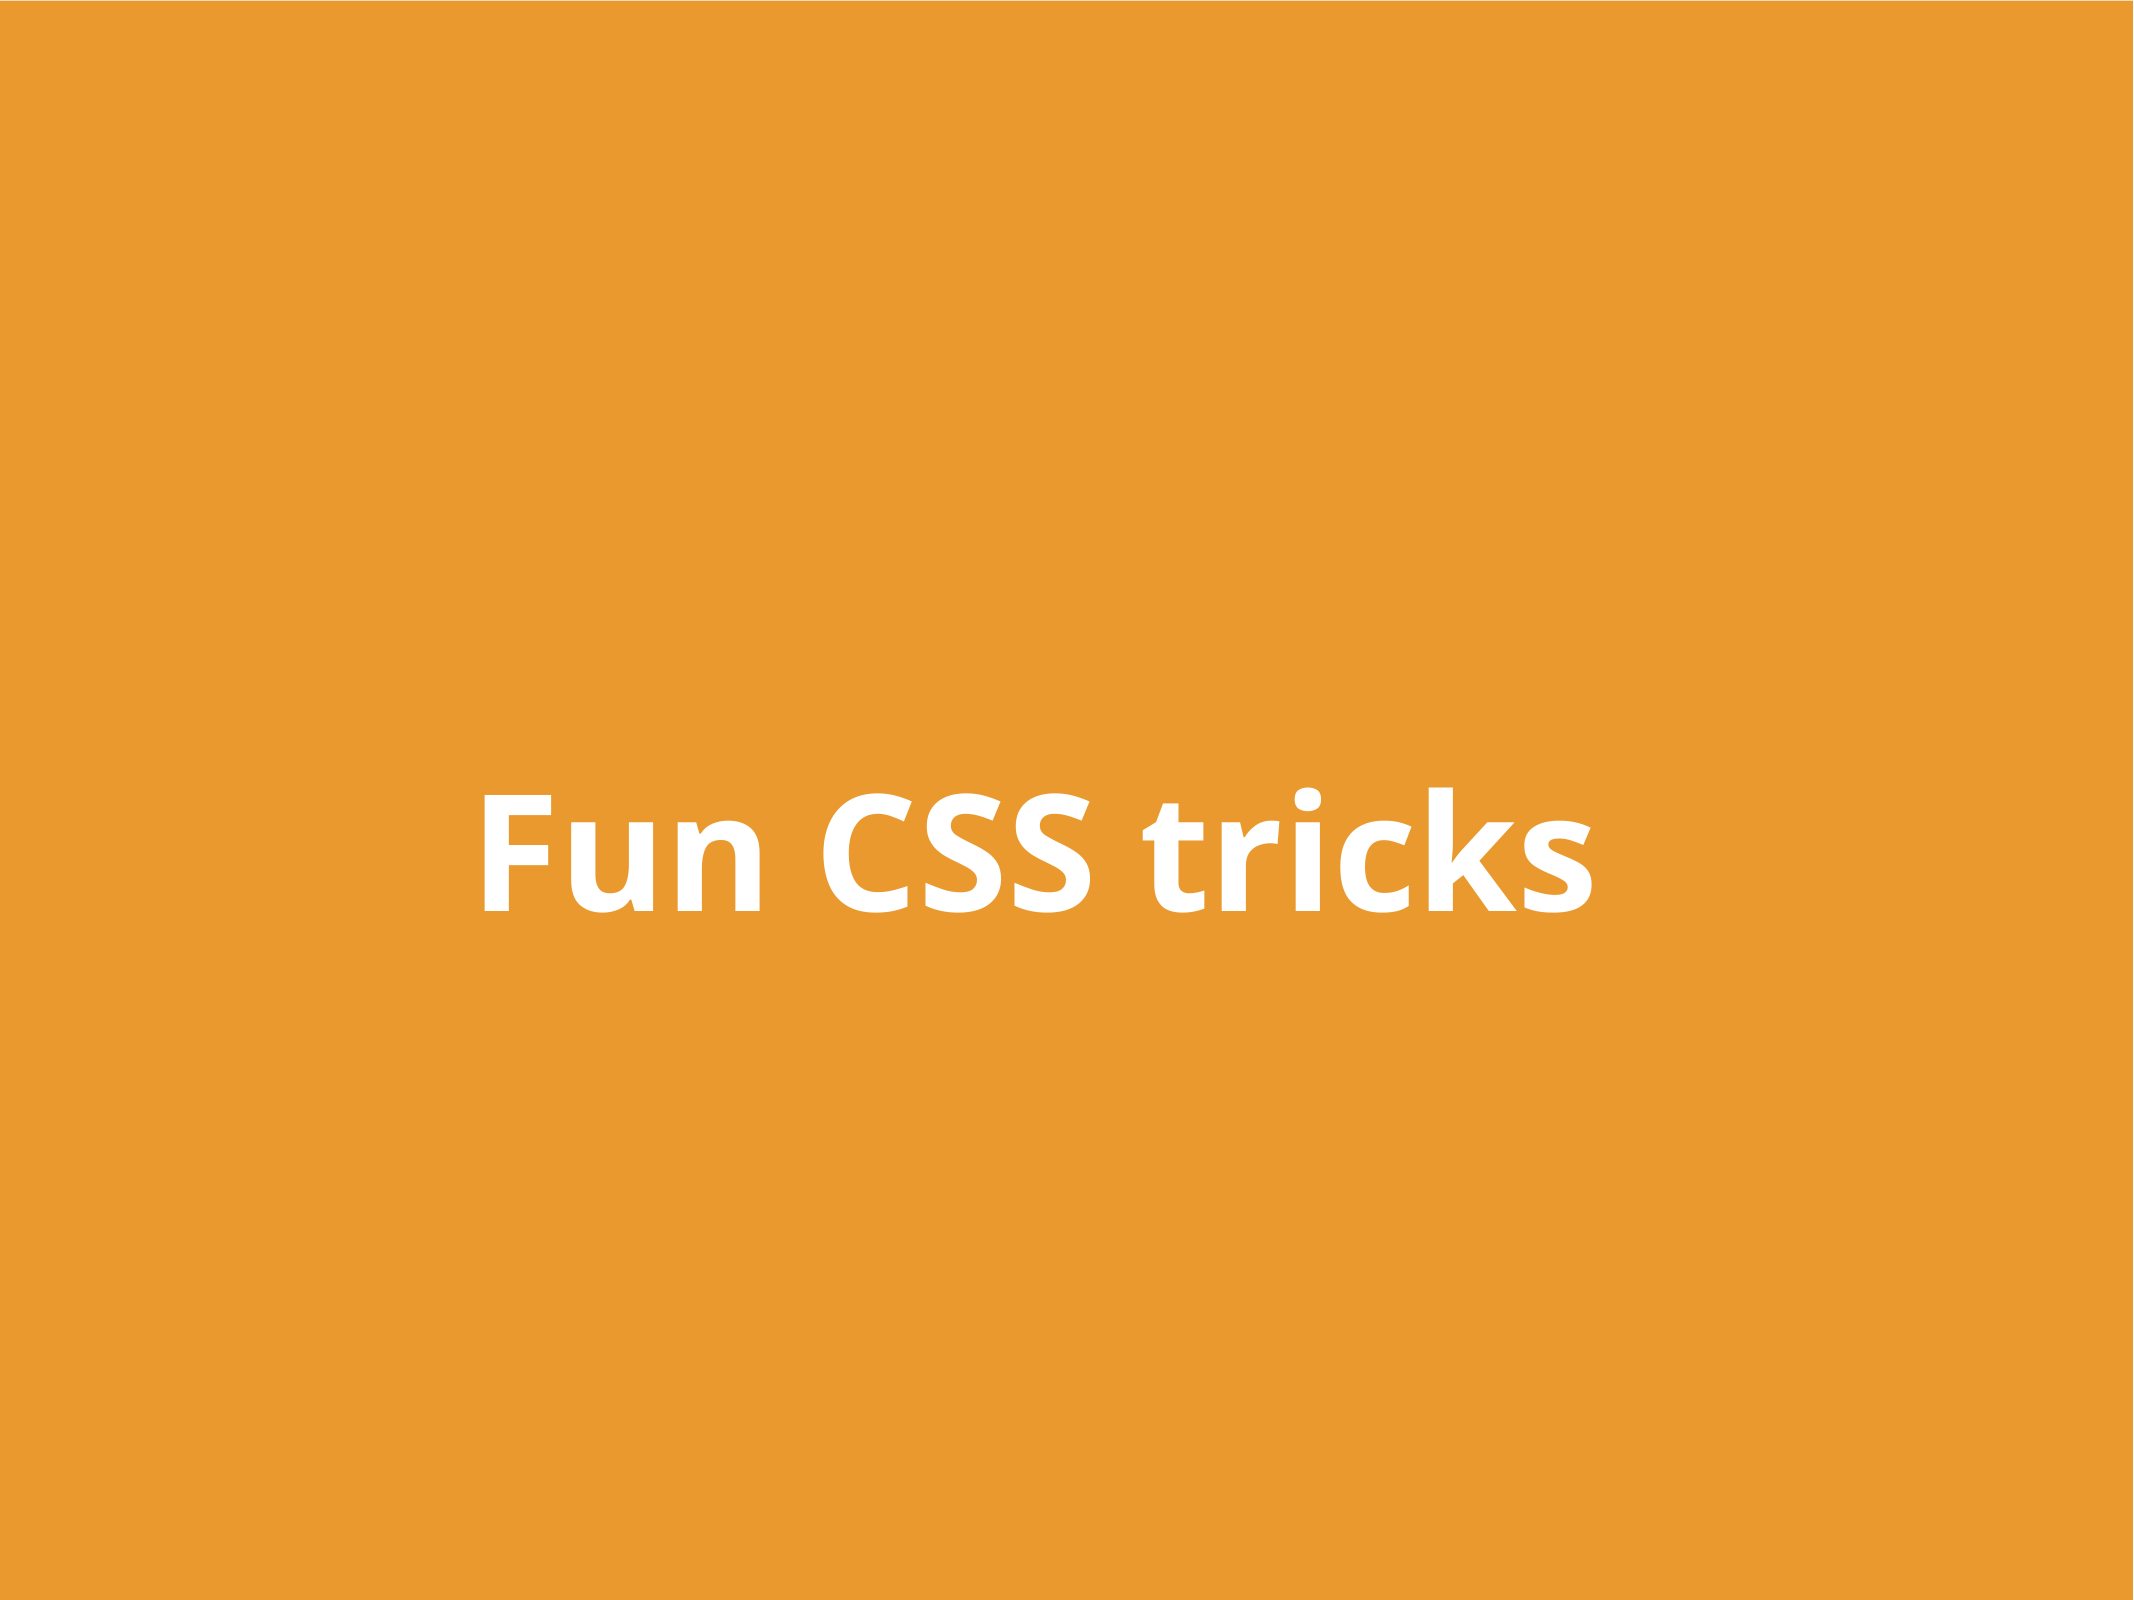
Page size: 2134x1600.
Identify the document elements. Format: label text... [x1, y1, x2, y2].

text_box Fun CSS tricks [0, 750, 2100, 944]
text_box [0, 0, 2133, 1600]
